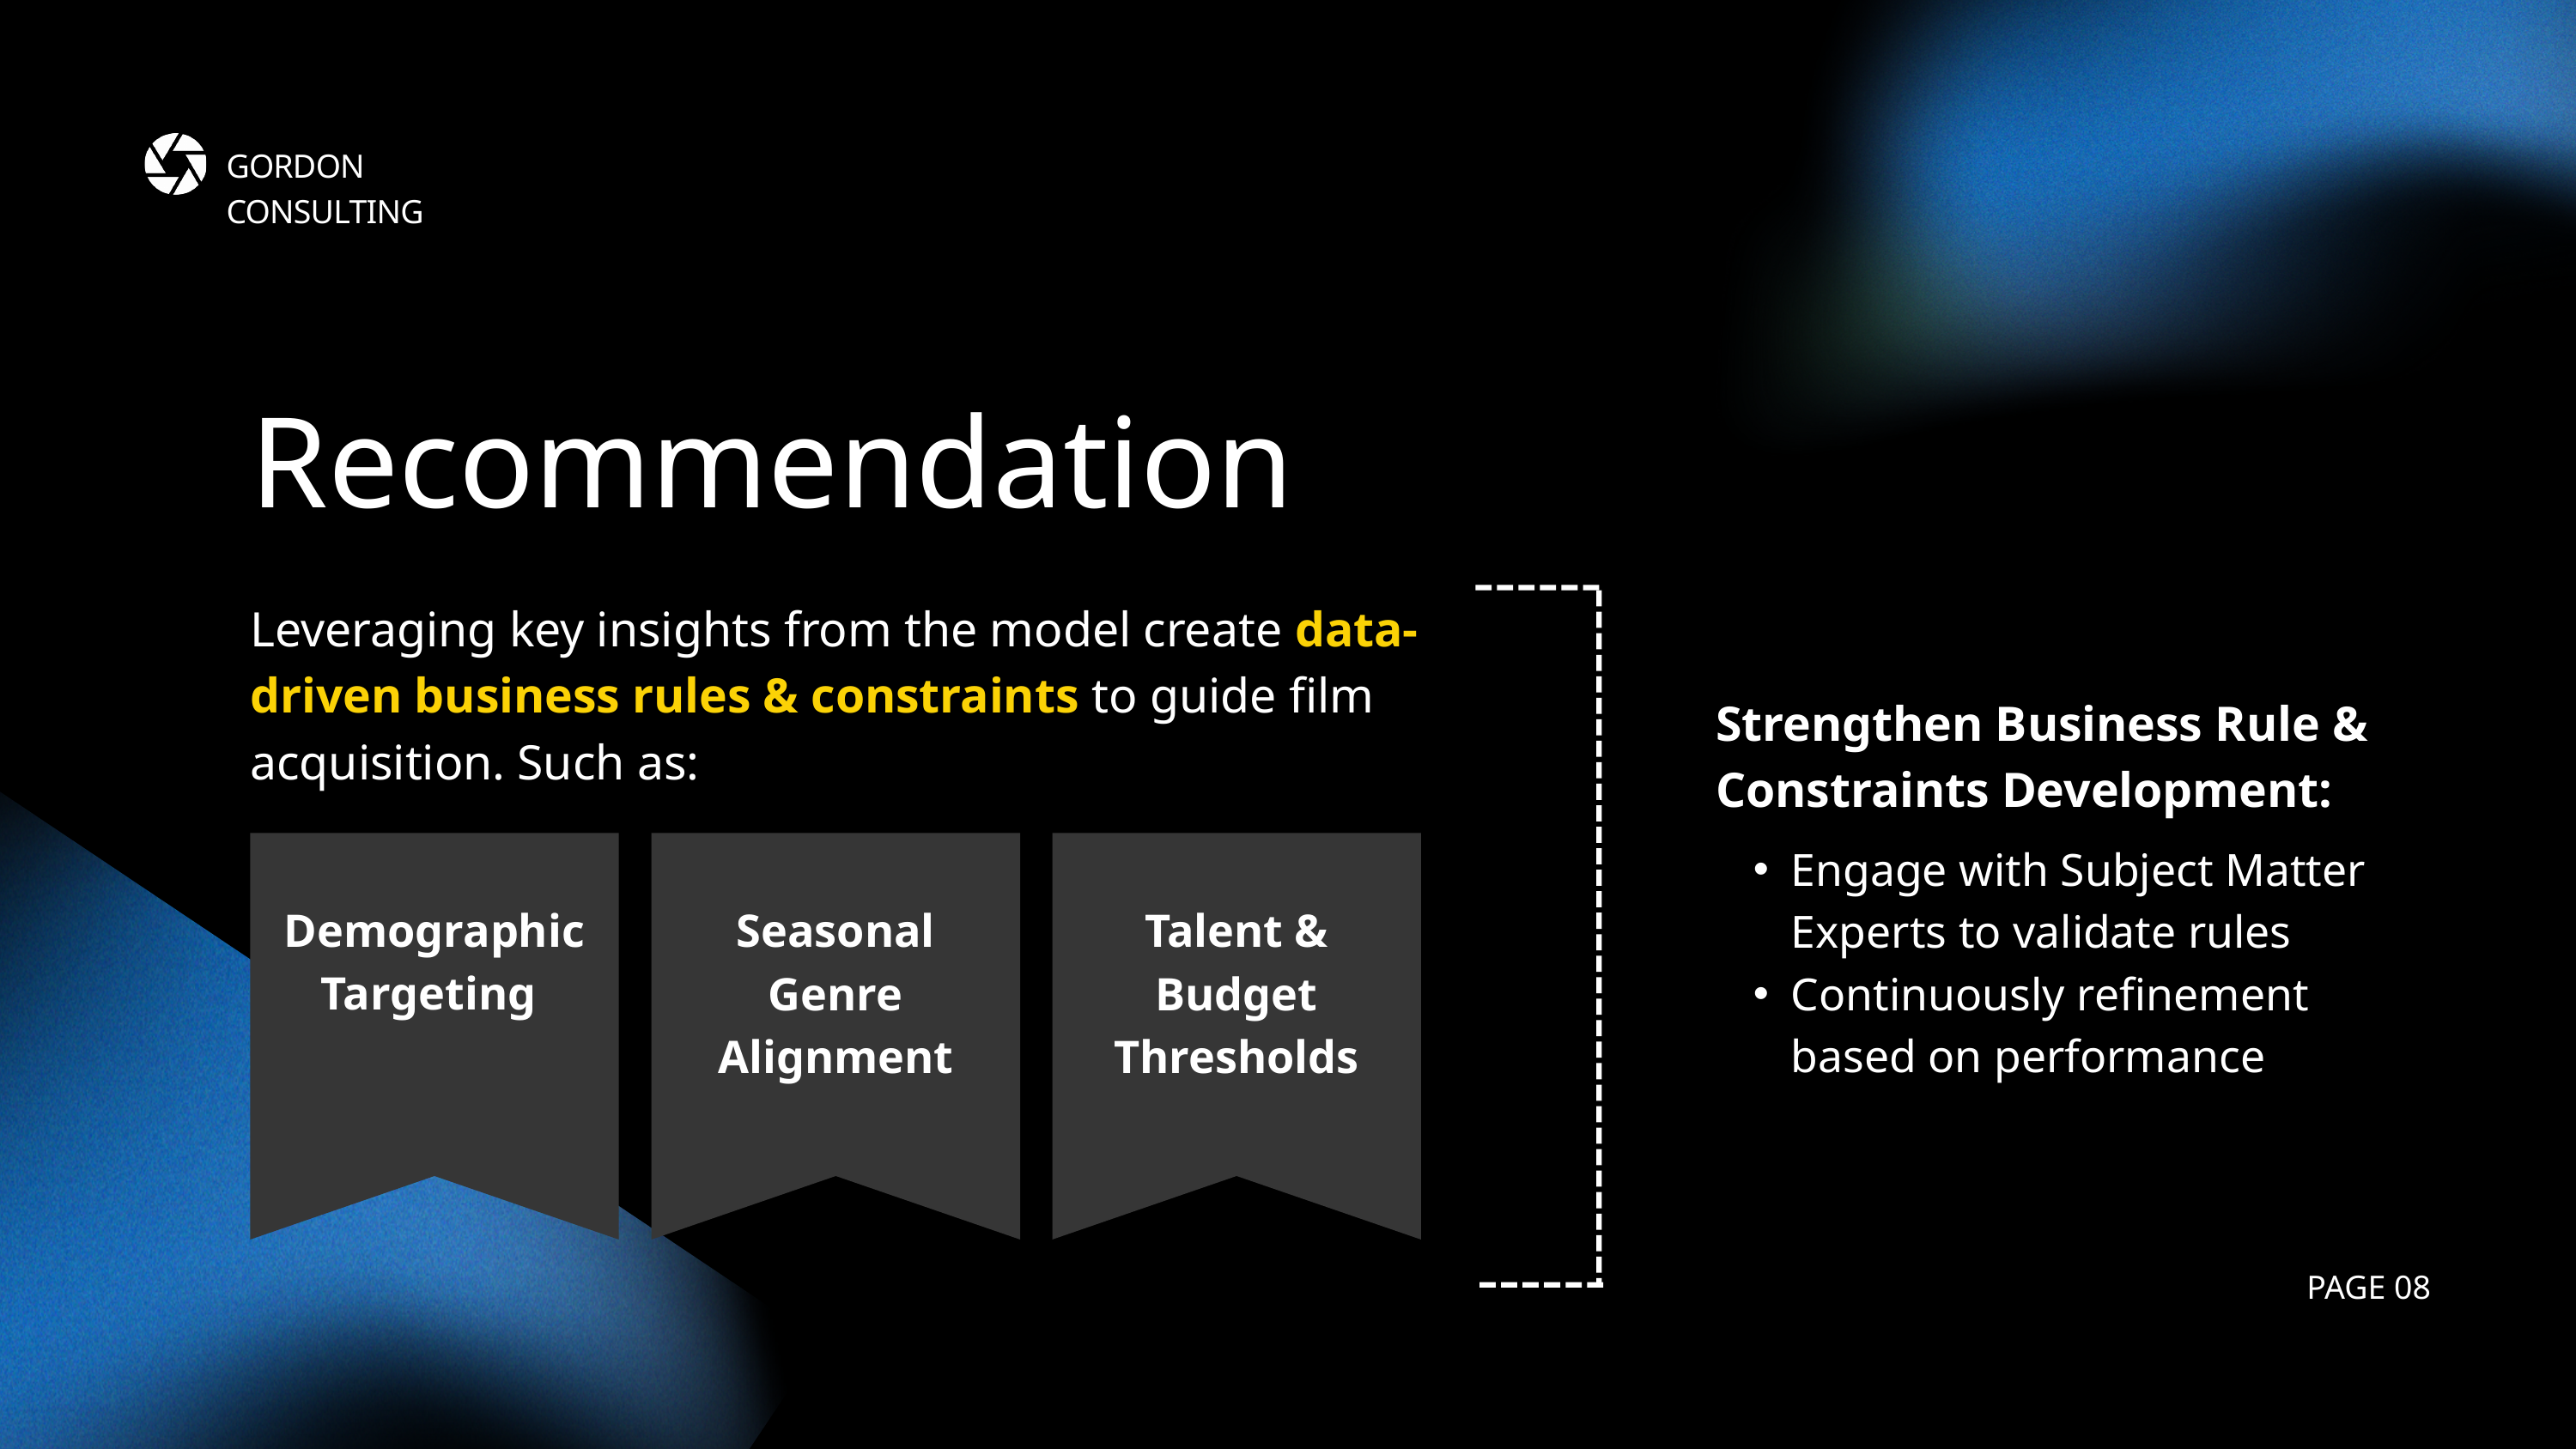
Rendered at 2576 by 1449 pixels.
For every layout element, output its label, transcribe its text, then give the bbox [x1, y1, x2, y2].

text_box GORDON CONSULTING [226, 139, 562, 230]
text_box Engage with Subject Matter Experts to validate rules Continuously refinement based on performance [1716, 833, 2384, 1082]
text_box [250, 833, 619, 1240]
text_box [1052, 833, 1422, 1240]
text_box [144, 133, 207, 195]
text_box Leveraging key insights from the model create data-driven business rules & constraints to guide film acquisition. Such as: [250, 590, 1504, 790]
text_box [1705, 0, 2576, 465]
text_box PAGE 08 [2261, 1260, 2432, 1306]
text_box Recommendation [250, 357, 1443, 533]
text_box [0, 791, 822, 1449]
text_box Strengthen Business Rule & Constraints Development: [1716, 684, 2432, 817]
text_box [651, 833, 1021, 1240]
